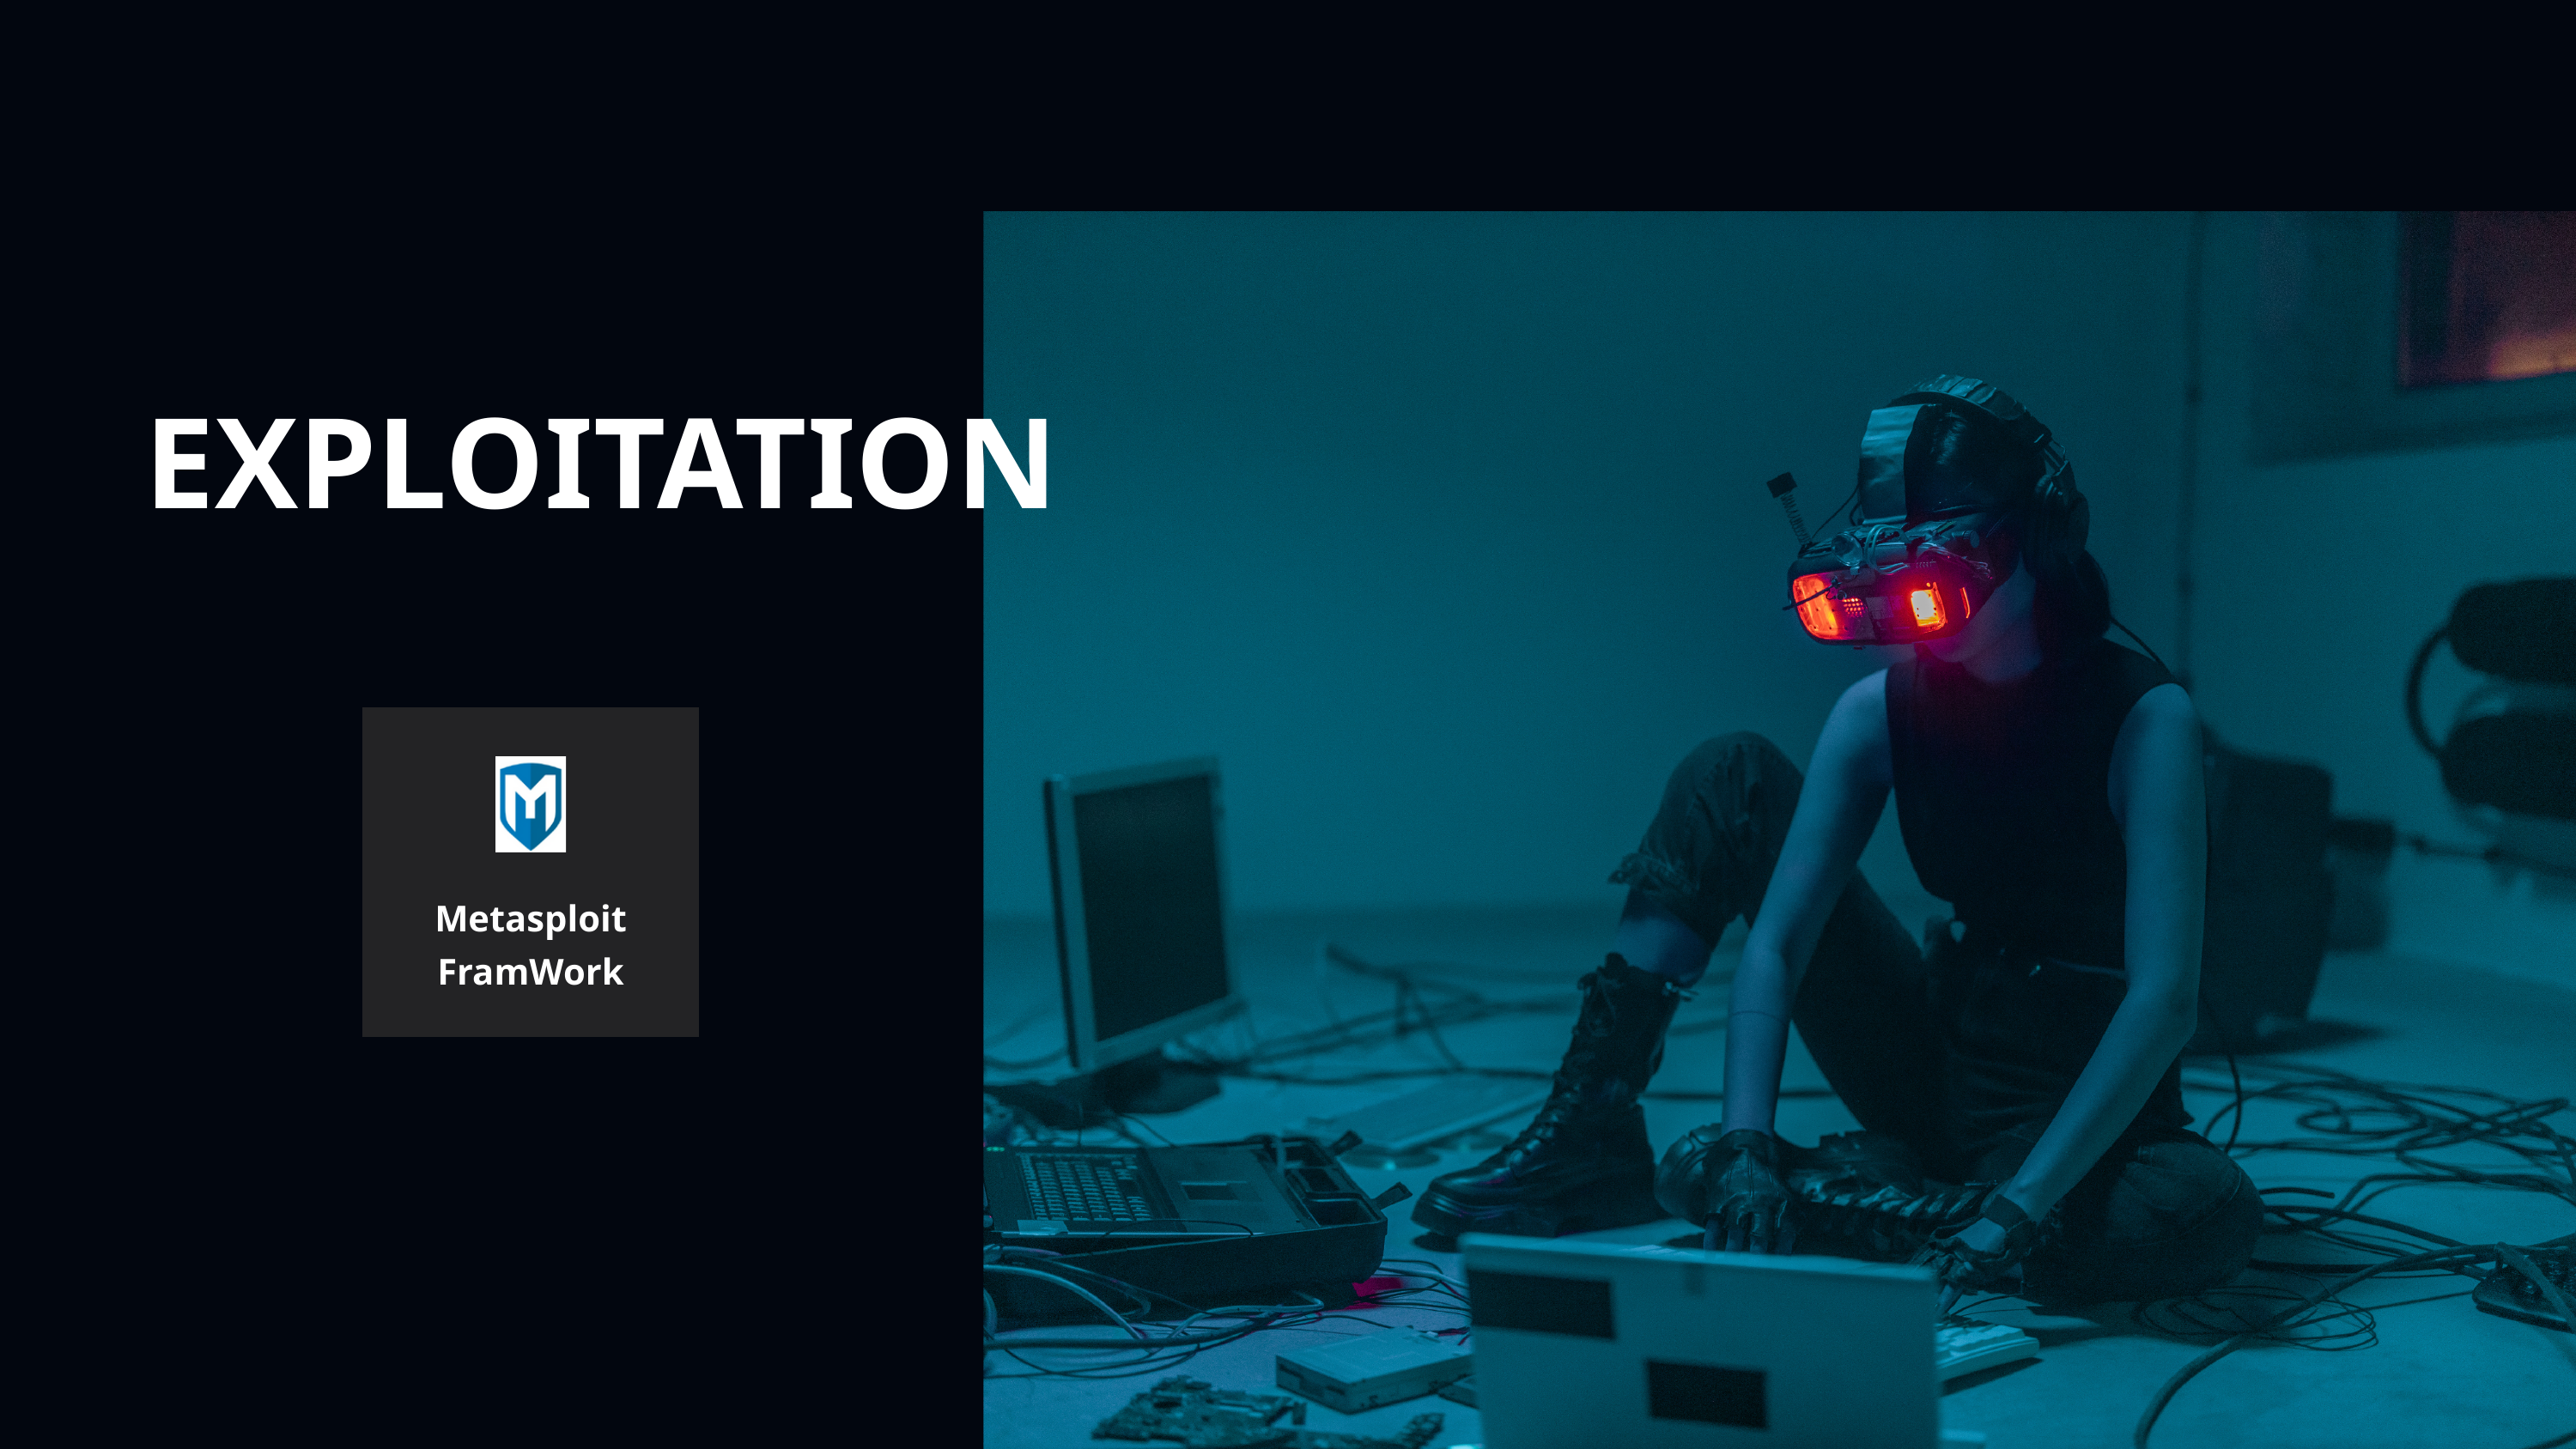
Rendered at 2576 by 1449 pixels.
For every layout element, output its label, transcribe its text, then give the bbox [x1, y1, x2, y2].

text_box EXPLOITATION [144, 421, 979, 534]
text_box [983, 211, 2576, 1449]
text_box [361, 707, 700, 1038]
